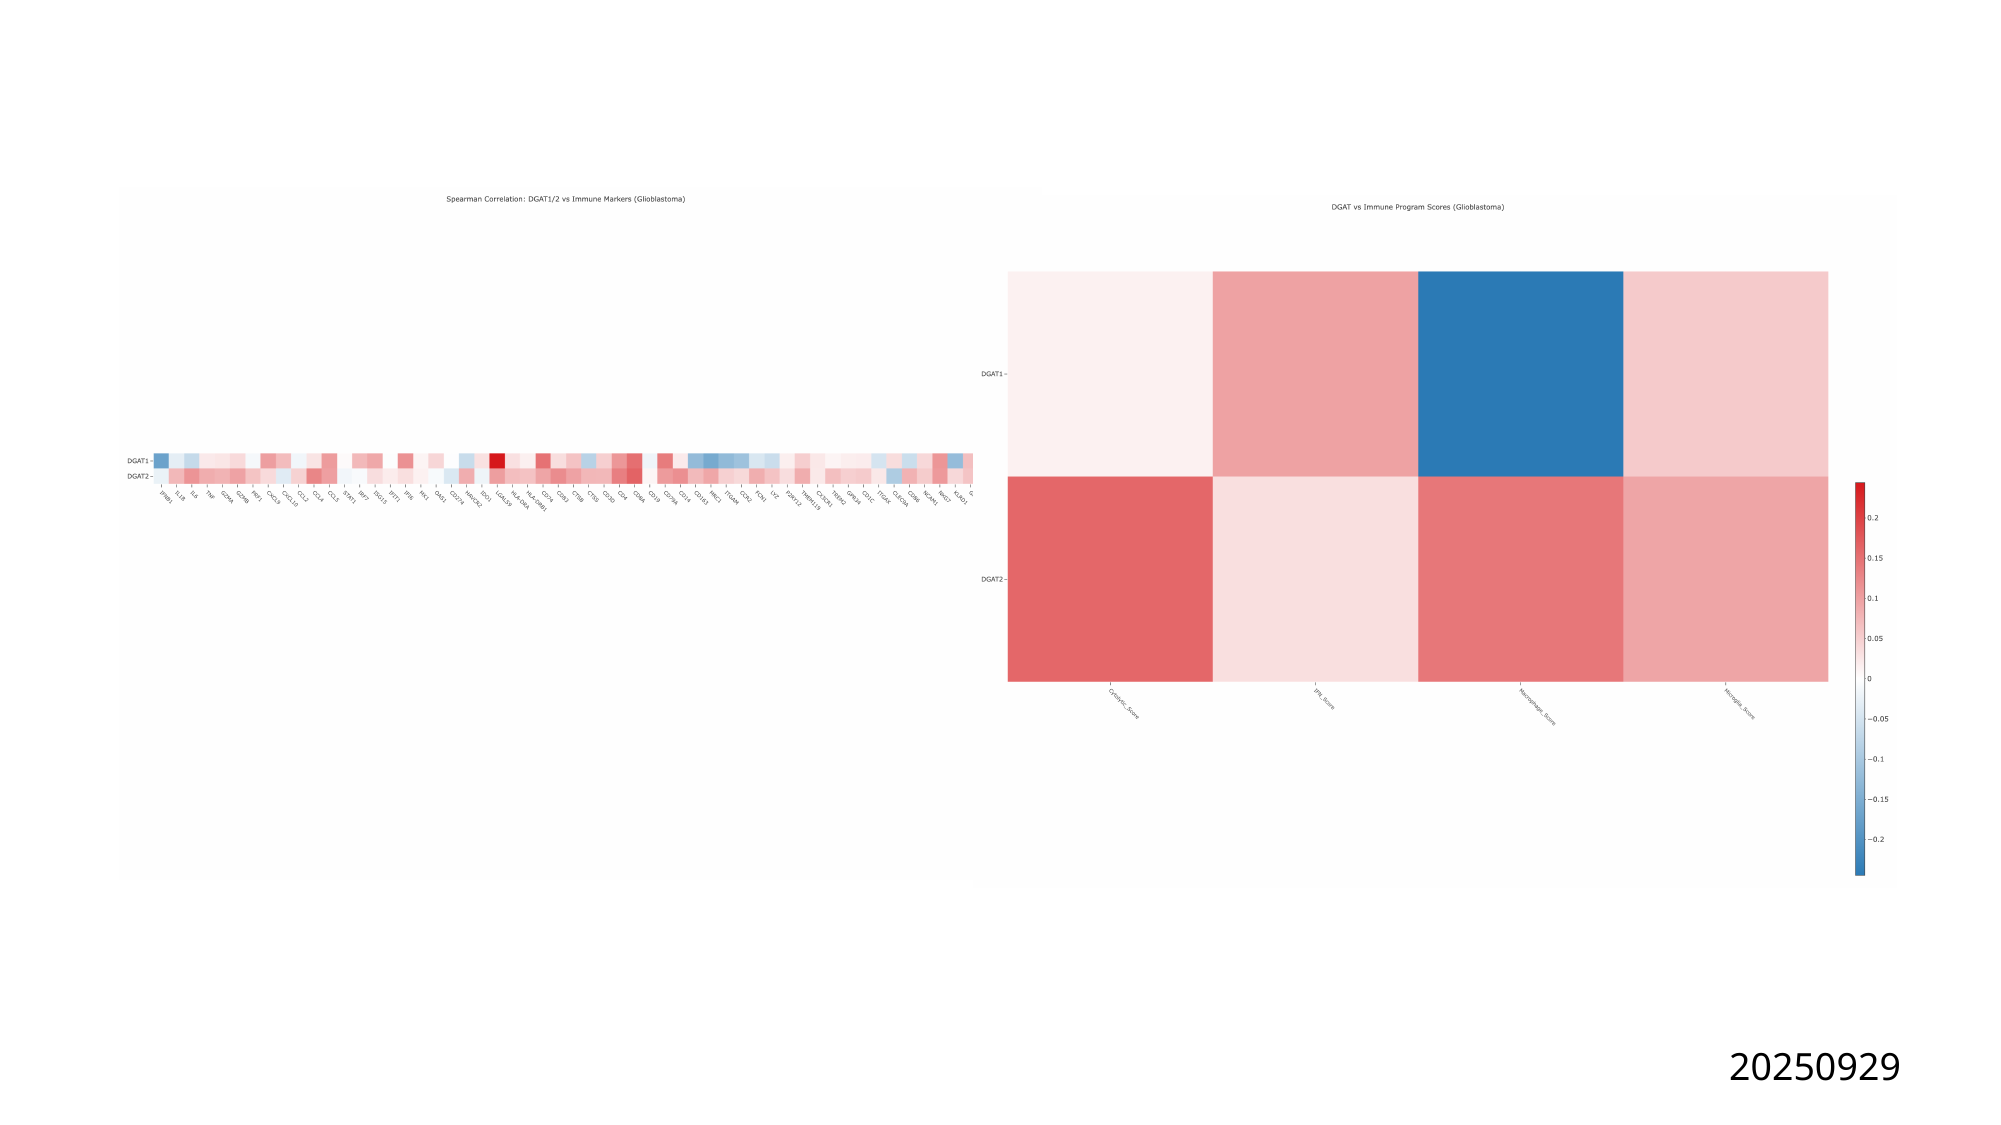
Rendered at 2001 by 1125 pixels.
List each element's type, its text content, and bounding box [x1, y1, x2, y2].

text_box 20250929 [1714, 1035, 1946, 1096]
picture [118, 186, 1897, 889]
